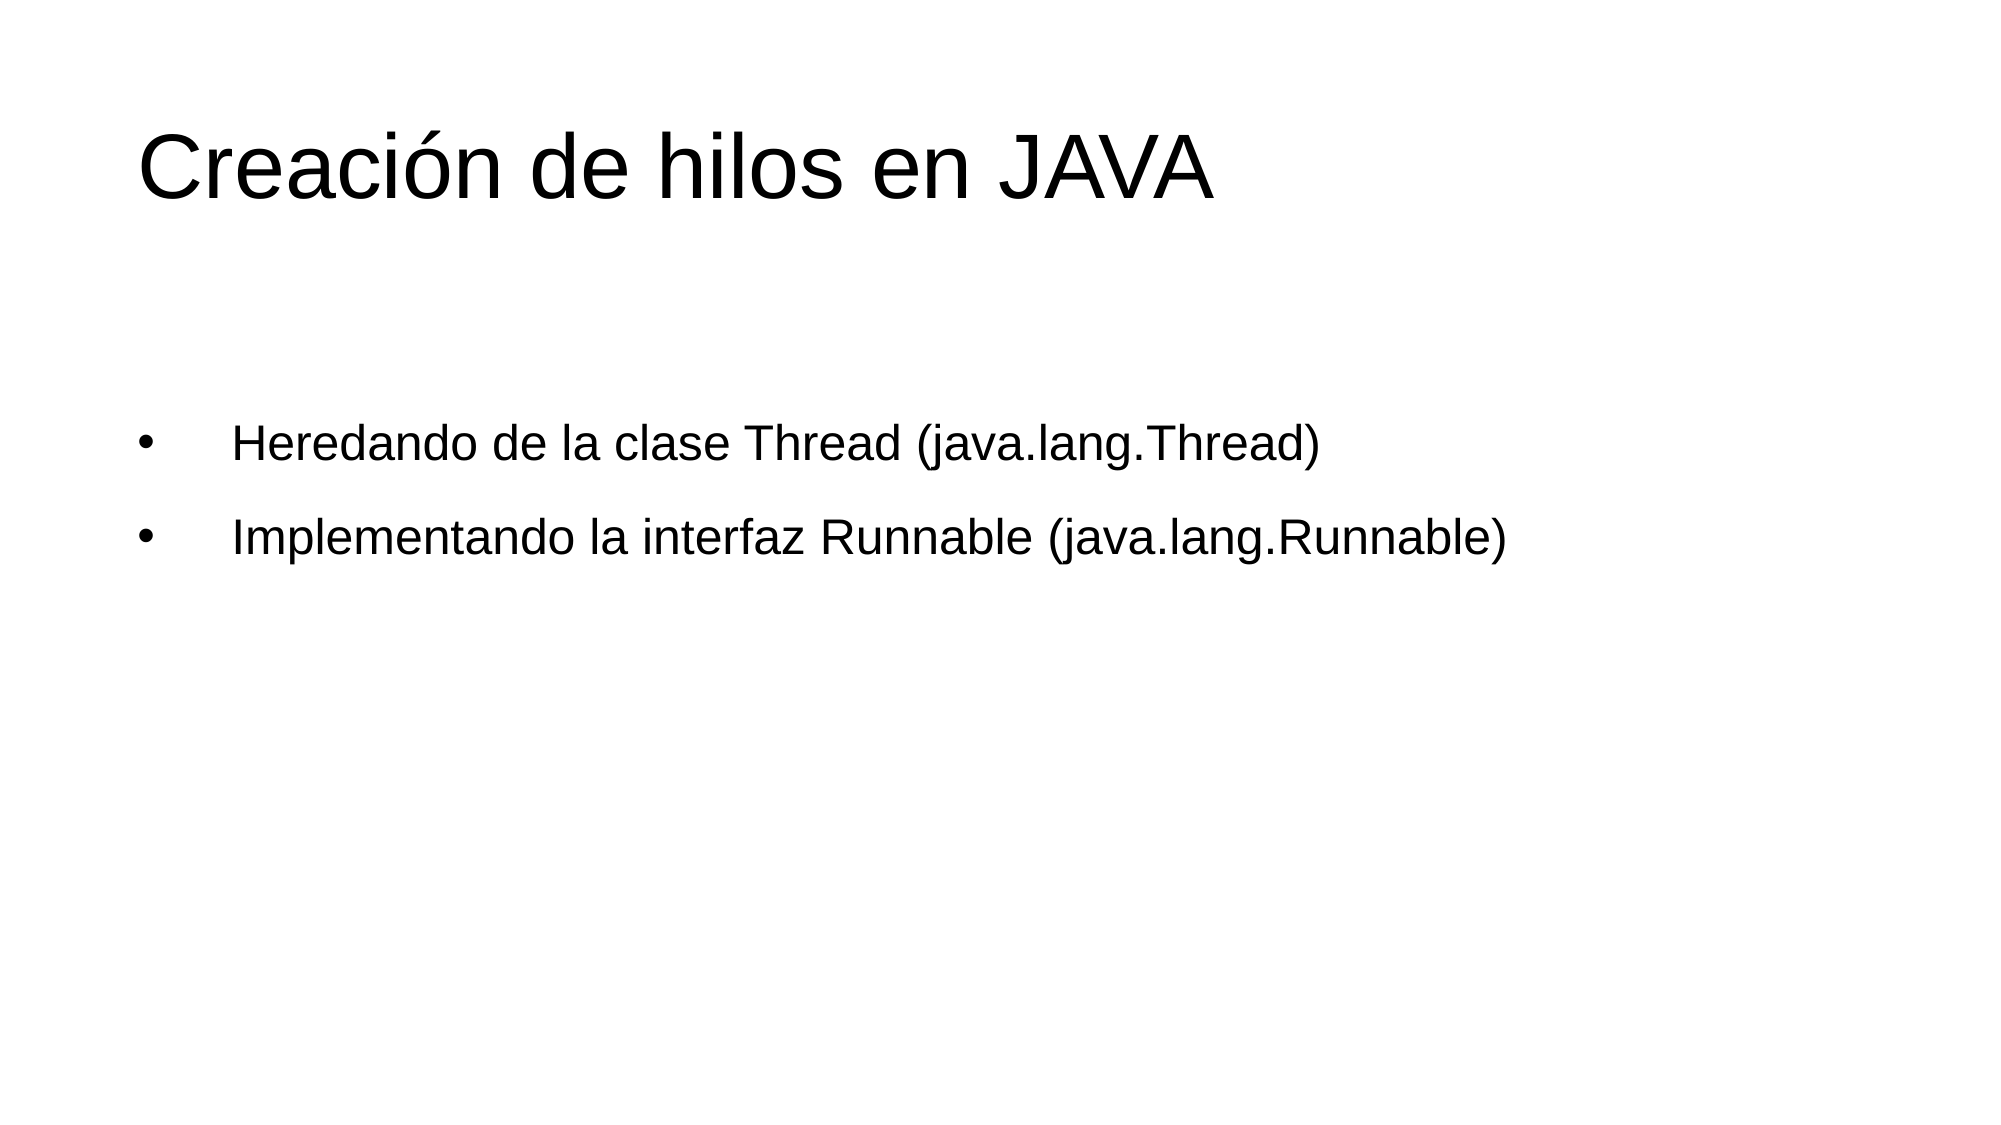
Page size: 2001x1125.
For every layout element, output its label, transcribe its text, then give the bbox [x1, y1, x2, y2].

text_box Creación de hilos en JAVA [137, 59, 1863, 278]
text_box Heredando de la clase Thread (java.lang.Thread) Implementando la interfaz Runnable (java.lang.Runnable) [137, 299, 1812, 683]
